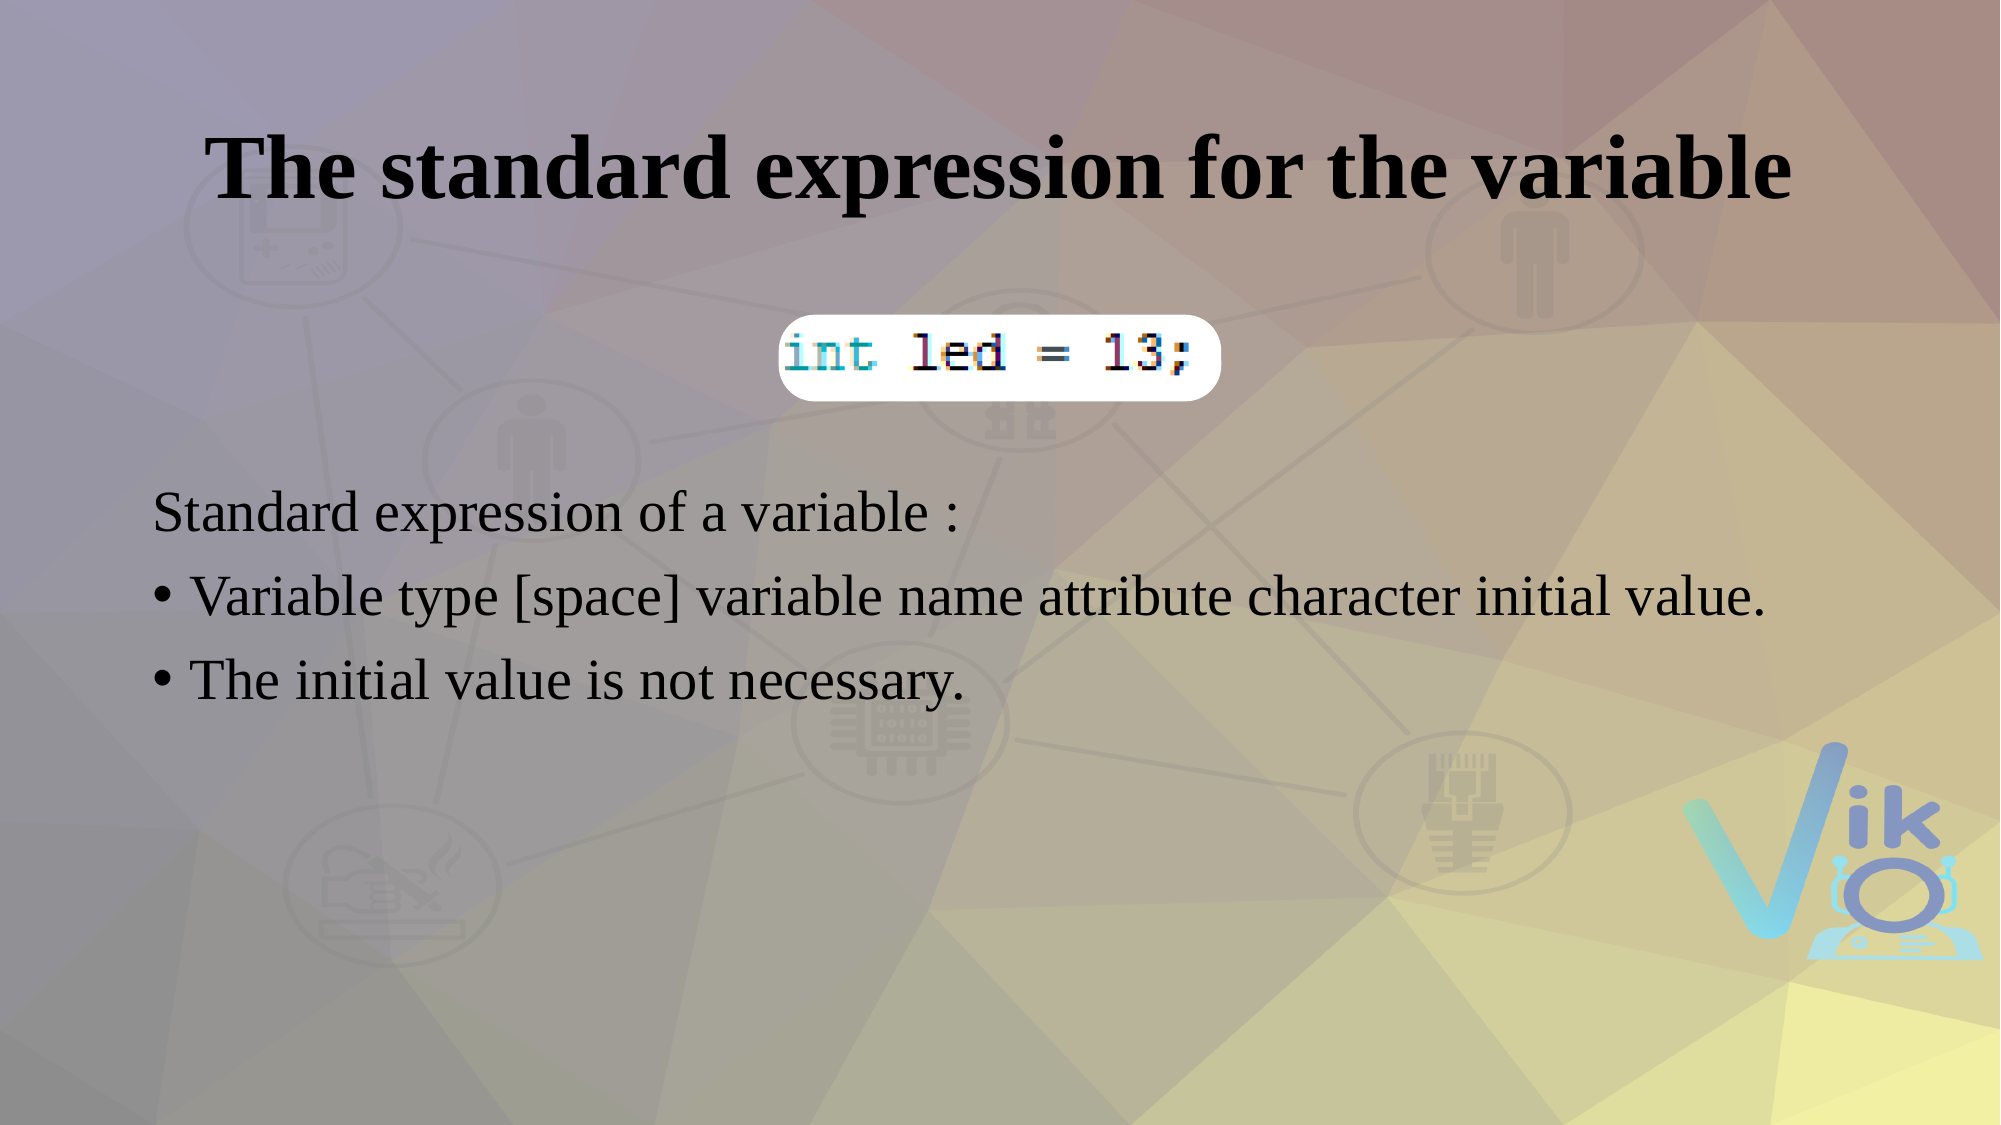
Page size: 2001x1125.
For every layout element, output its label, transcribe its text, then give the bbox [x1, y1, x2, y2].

list Standard expression of a variable : Variable type [space] variable name attribute character initial value. The initial value is not necessary. [137, 299, 1863, 1014]
picture [778, 314, 1222, 402]
title The standard expression for the variable [137, 59, 1863, 278]
